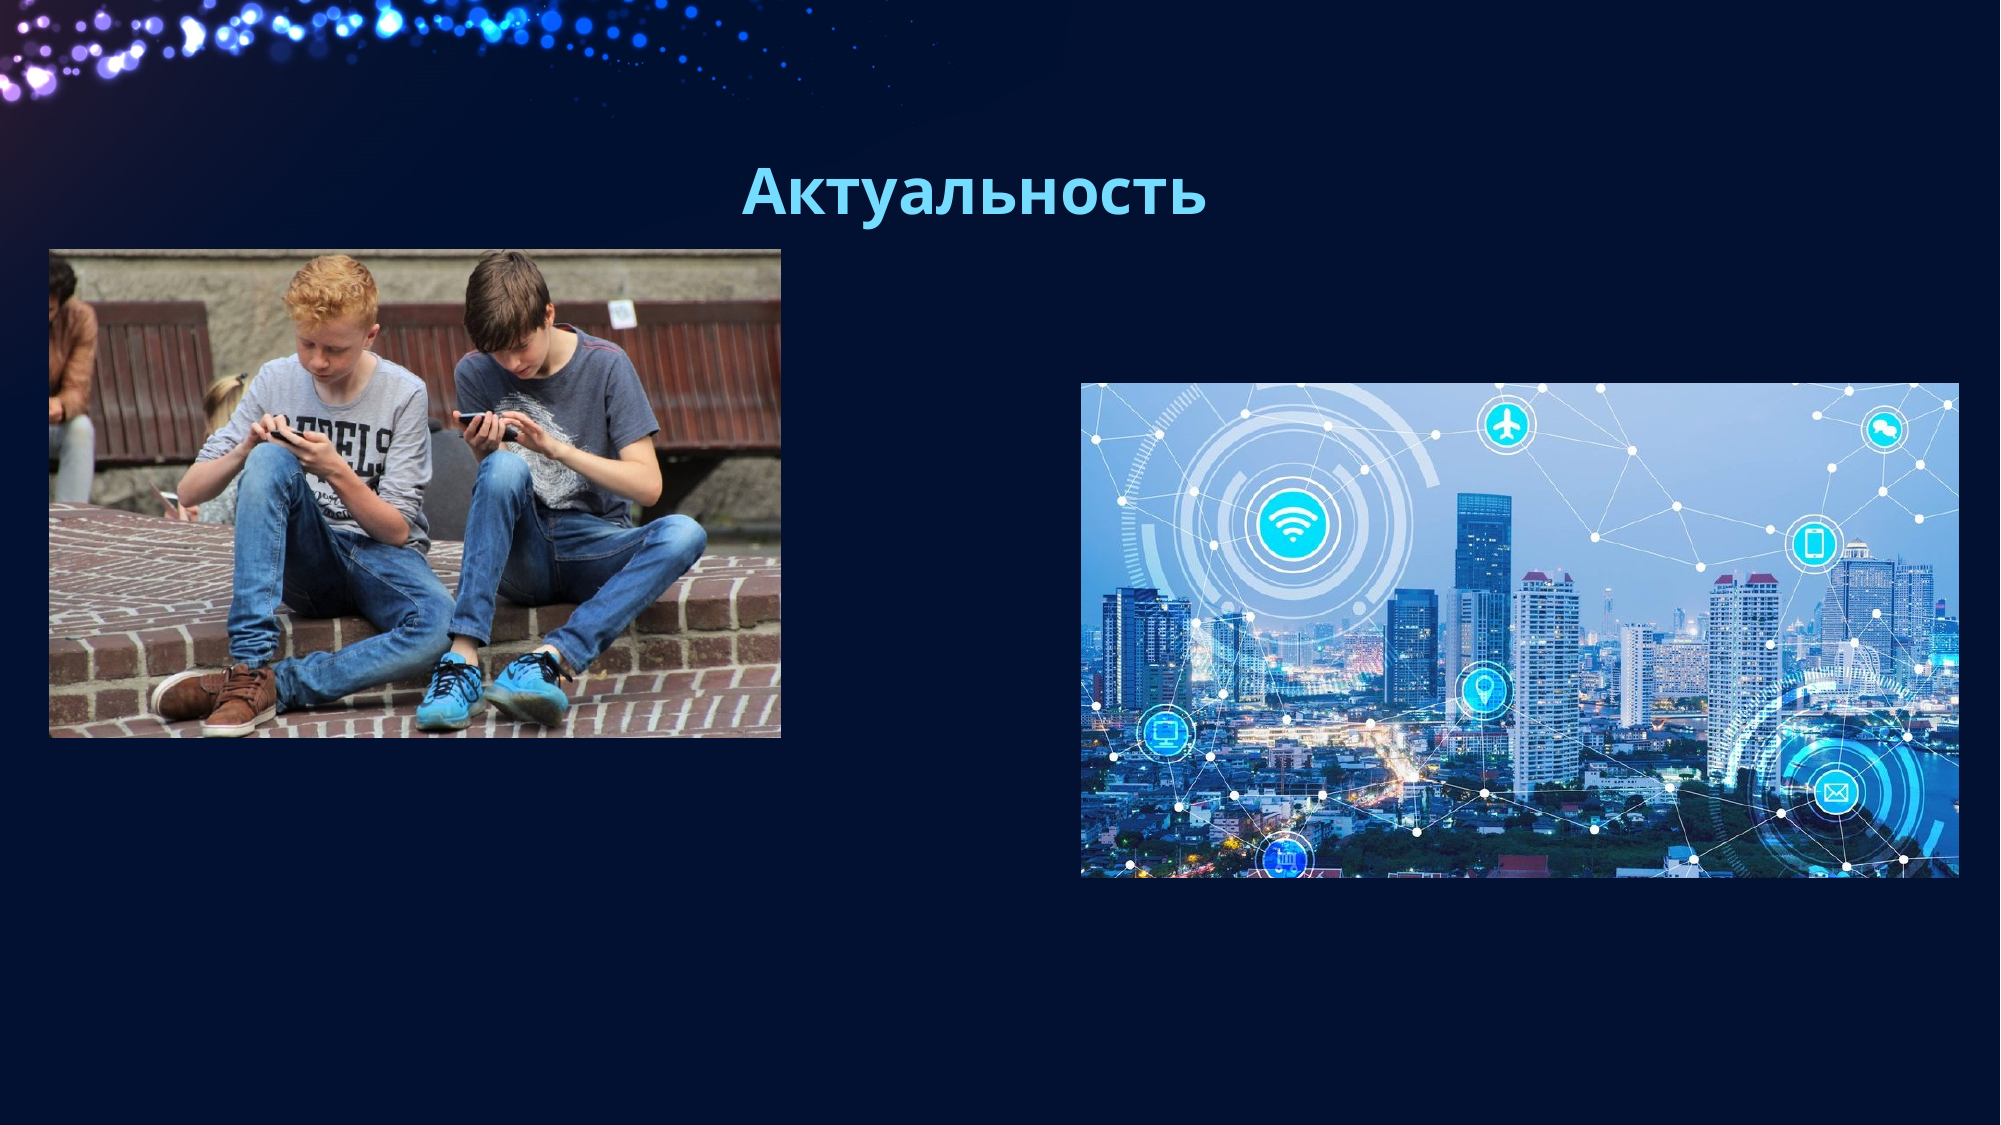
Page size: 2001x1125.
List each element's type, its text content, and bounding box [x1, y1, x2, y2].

title Актуальность [727, 136, 1273, 250]
picture [0, 0, 2000, 1125]
